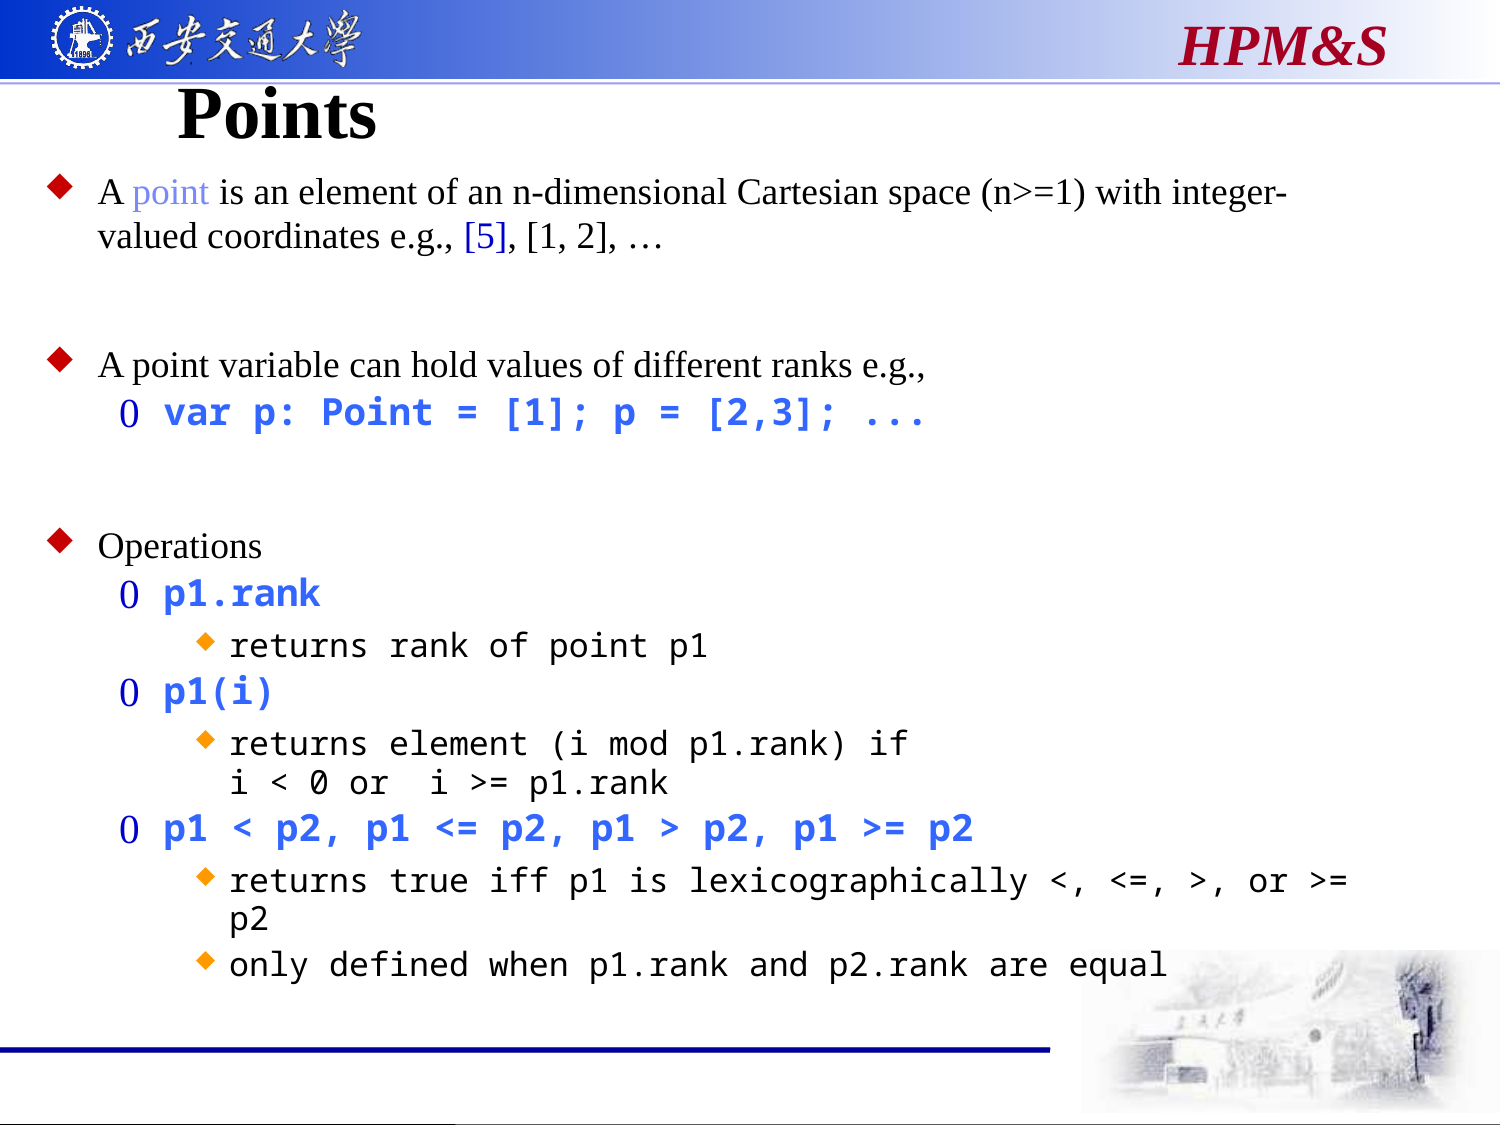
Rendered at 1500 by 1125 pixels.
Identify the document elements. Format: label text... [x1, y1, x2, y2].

title Points [162, 55, 1304, 162]
picture [50, 5, 113, 69]
picture [1081, 950, 1500, 1113]
picture [125, 10, 363, 67]
list A point is an element of an n-dimensional Cartesian space (n>=1) with integer-valued coordinates e.g., [5], [1, 2], … A point variable can hold values of different ranks e.g., var p: Point = [1]; p = [2,3]; ... Operations p1.rank returns rank of point p1 p1(i) returns element (i mod p1.rank) if i < 0 or i >= p1.rank p1 < p2, p1 <= p2, p1 > p2, p1 >= p2 returns true iff p1 is lexicographically <, <=, >, or >= p2 only defined when p1.rank and p2.rank are equal [28, 162, 1377, 1063]
